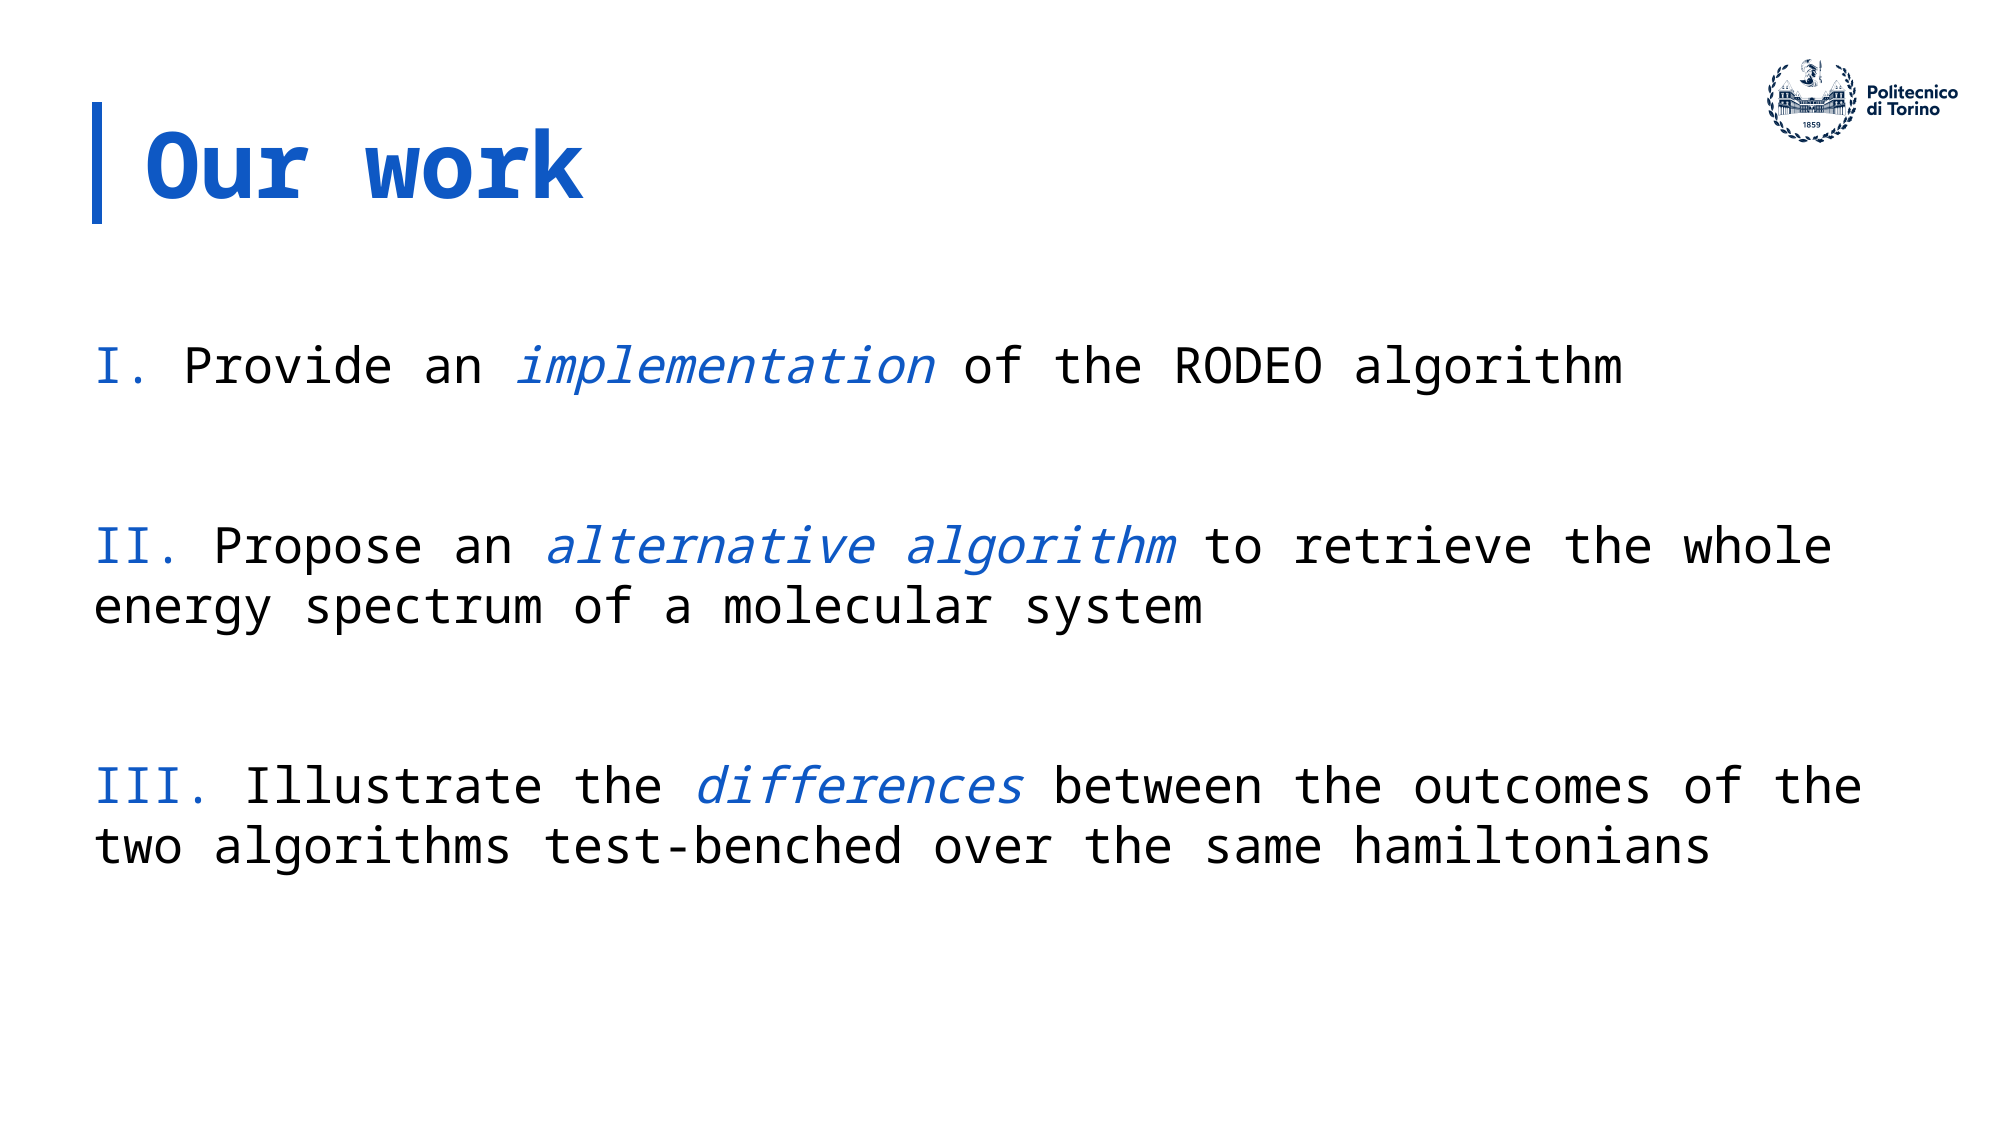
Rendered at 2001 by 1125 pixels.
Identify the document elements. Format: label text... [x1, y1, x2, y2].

text_box Our work [130, 59, 1856, 278]
picture [1767, 58, 1958, 143]
text_box I. Provide an implementation of the RODEO algorithm II. Propose an alternative algorithm to retrieve the whole energy spectrum of a molecular system III. Illustrate the differences between the outcomes of the two algorithms test-benched over the same hamiltonians [78, 326, 1879, 1002]
